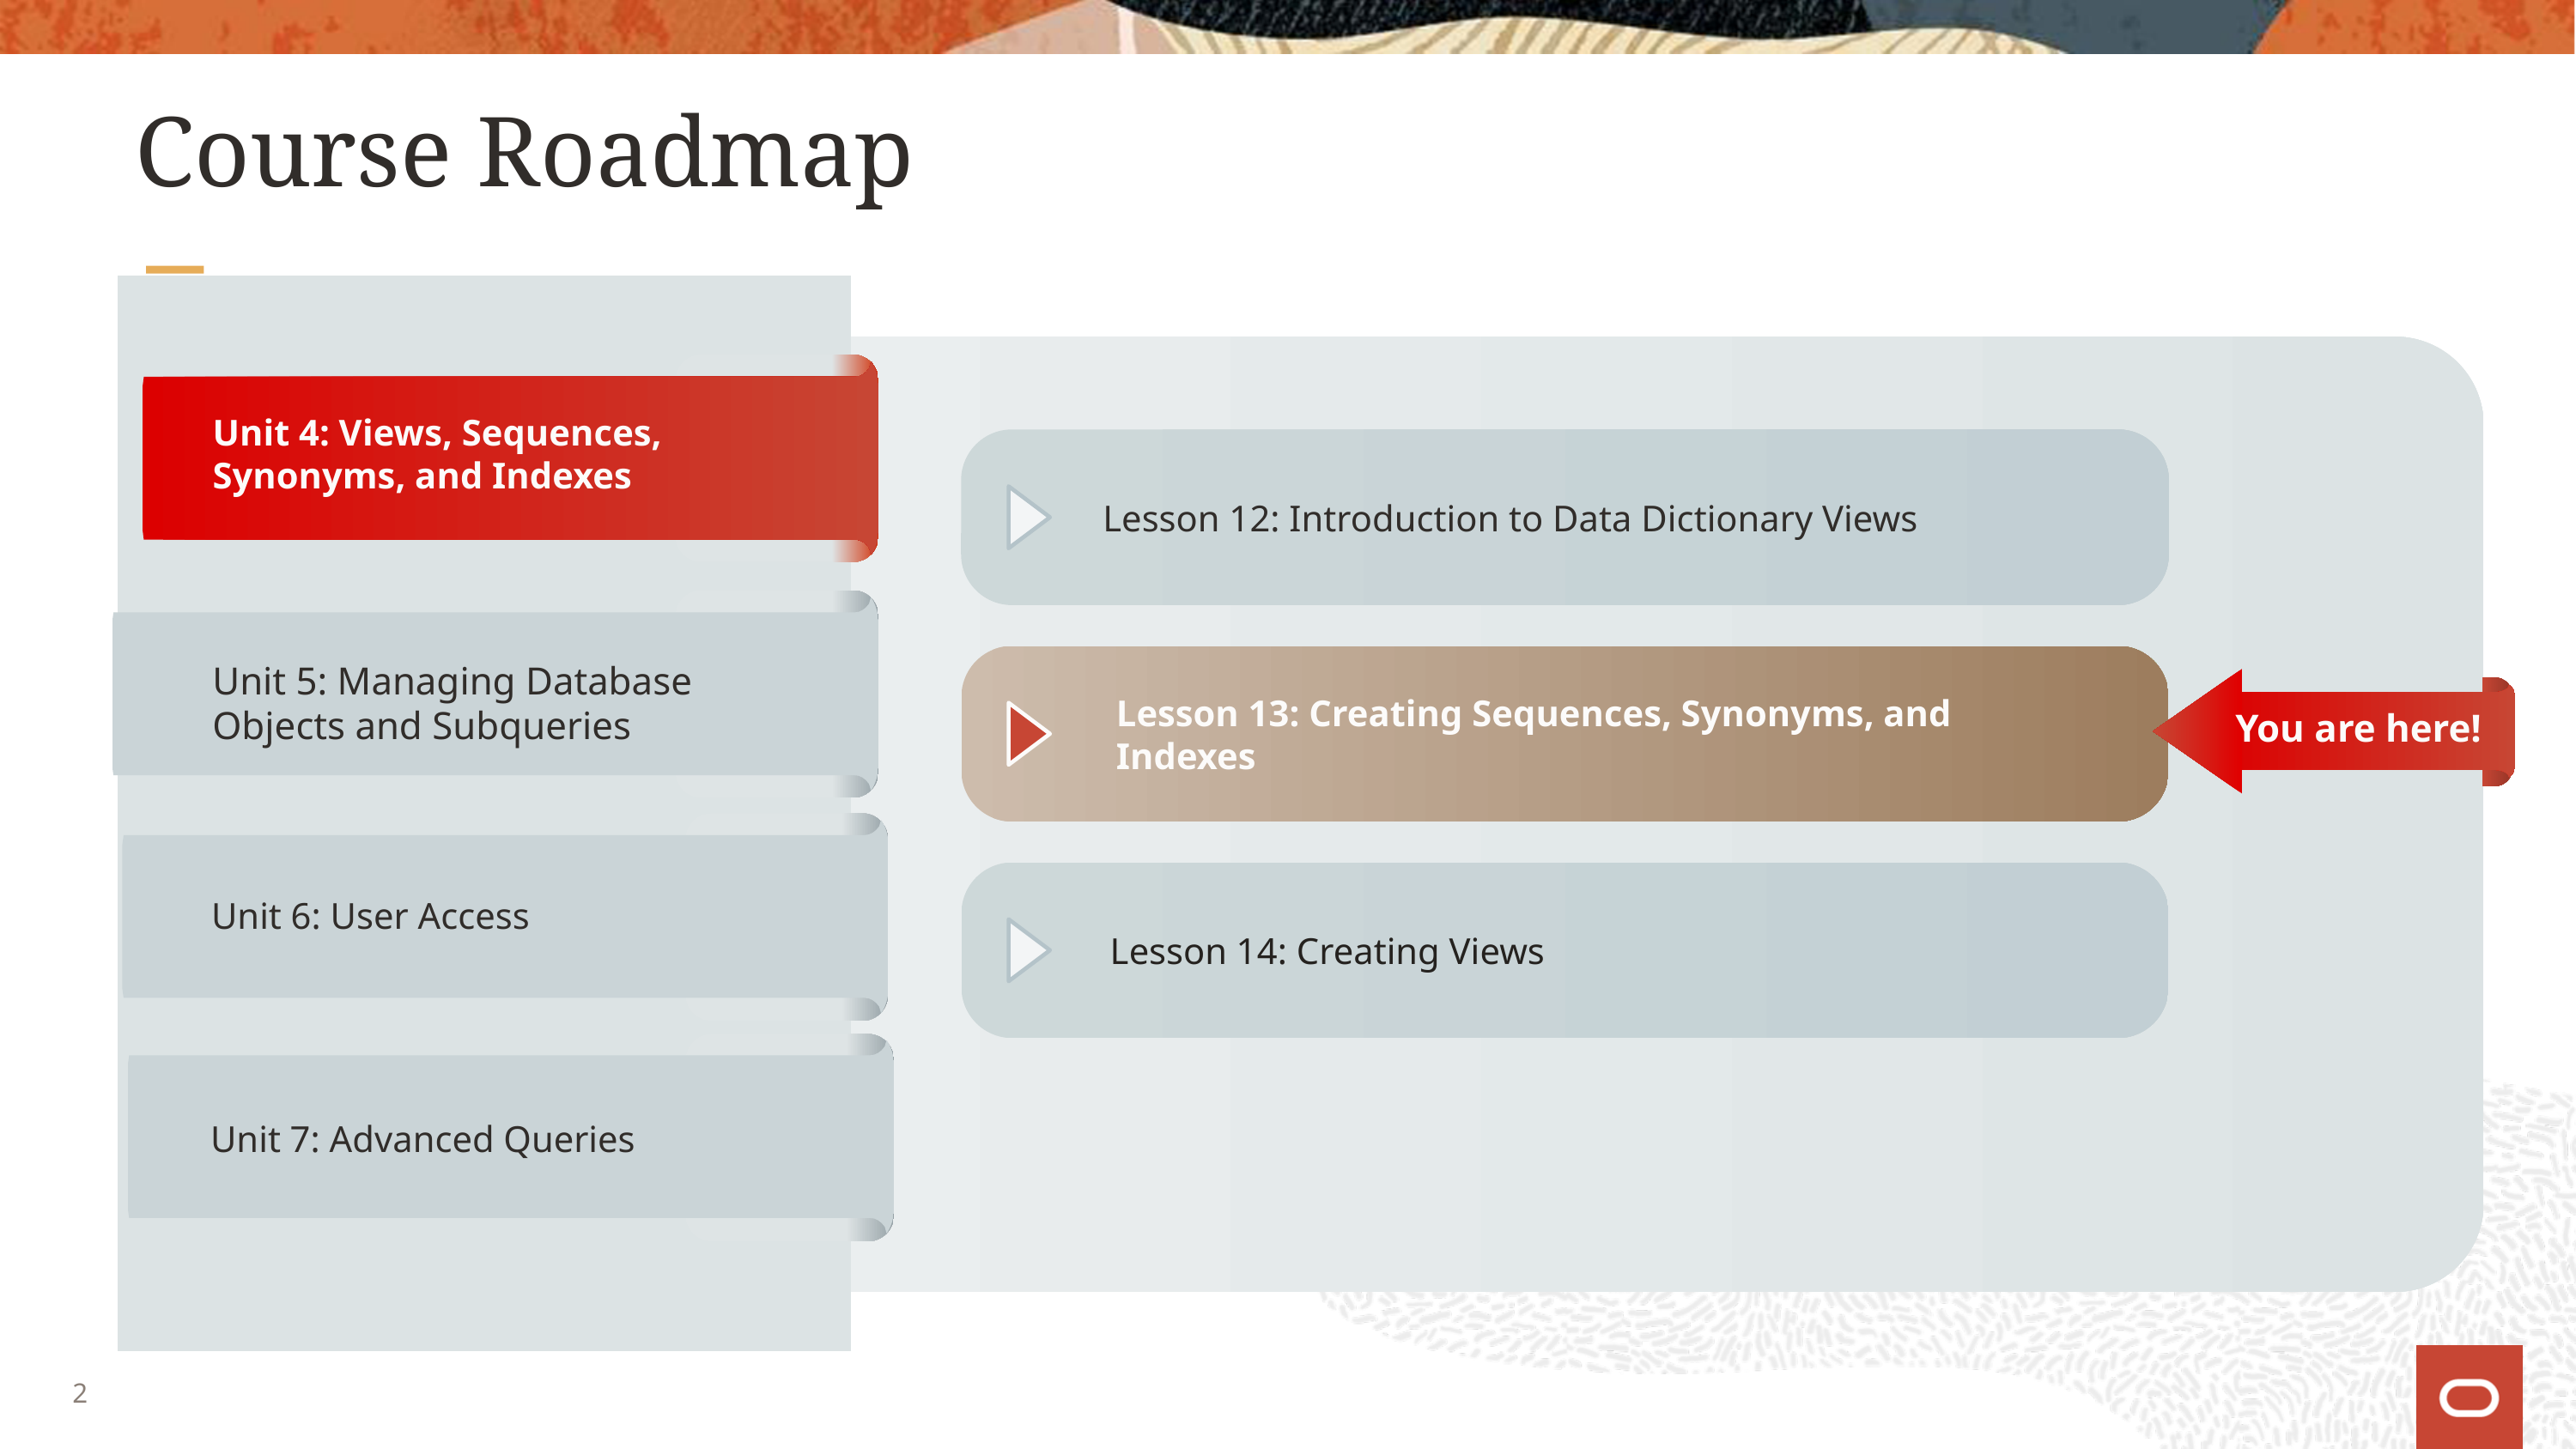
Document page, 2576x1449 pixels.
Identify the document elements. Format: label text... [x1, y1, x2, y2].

picture [2416, 1345, 2523, 1449]
picture [0, 0, 2576, 54]
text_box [117, 276, 2516, 1351]
title Course Roadmap [131, 86, 2445, 252]
